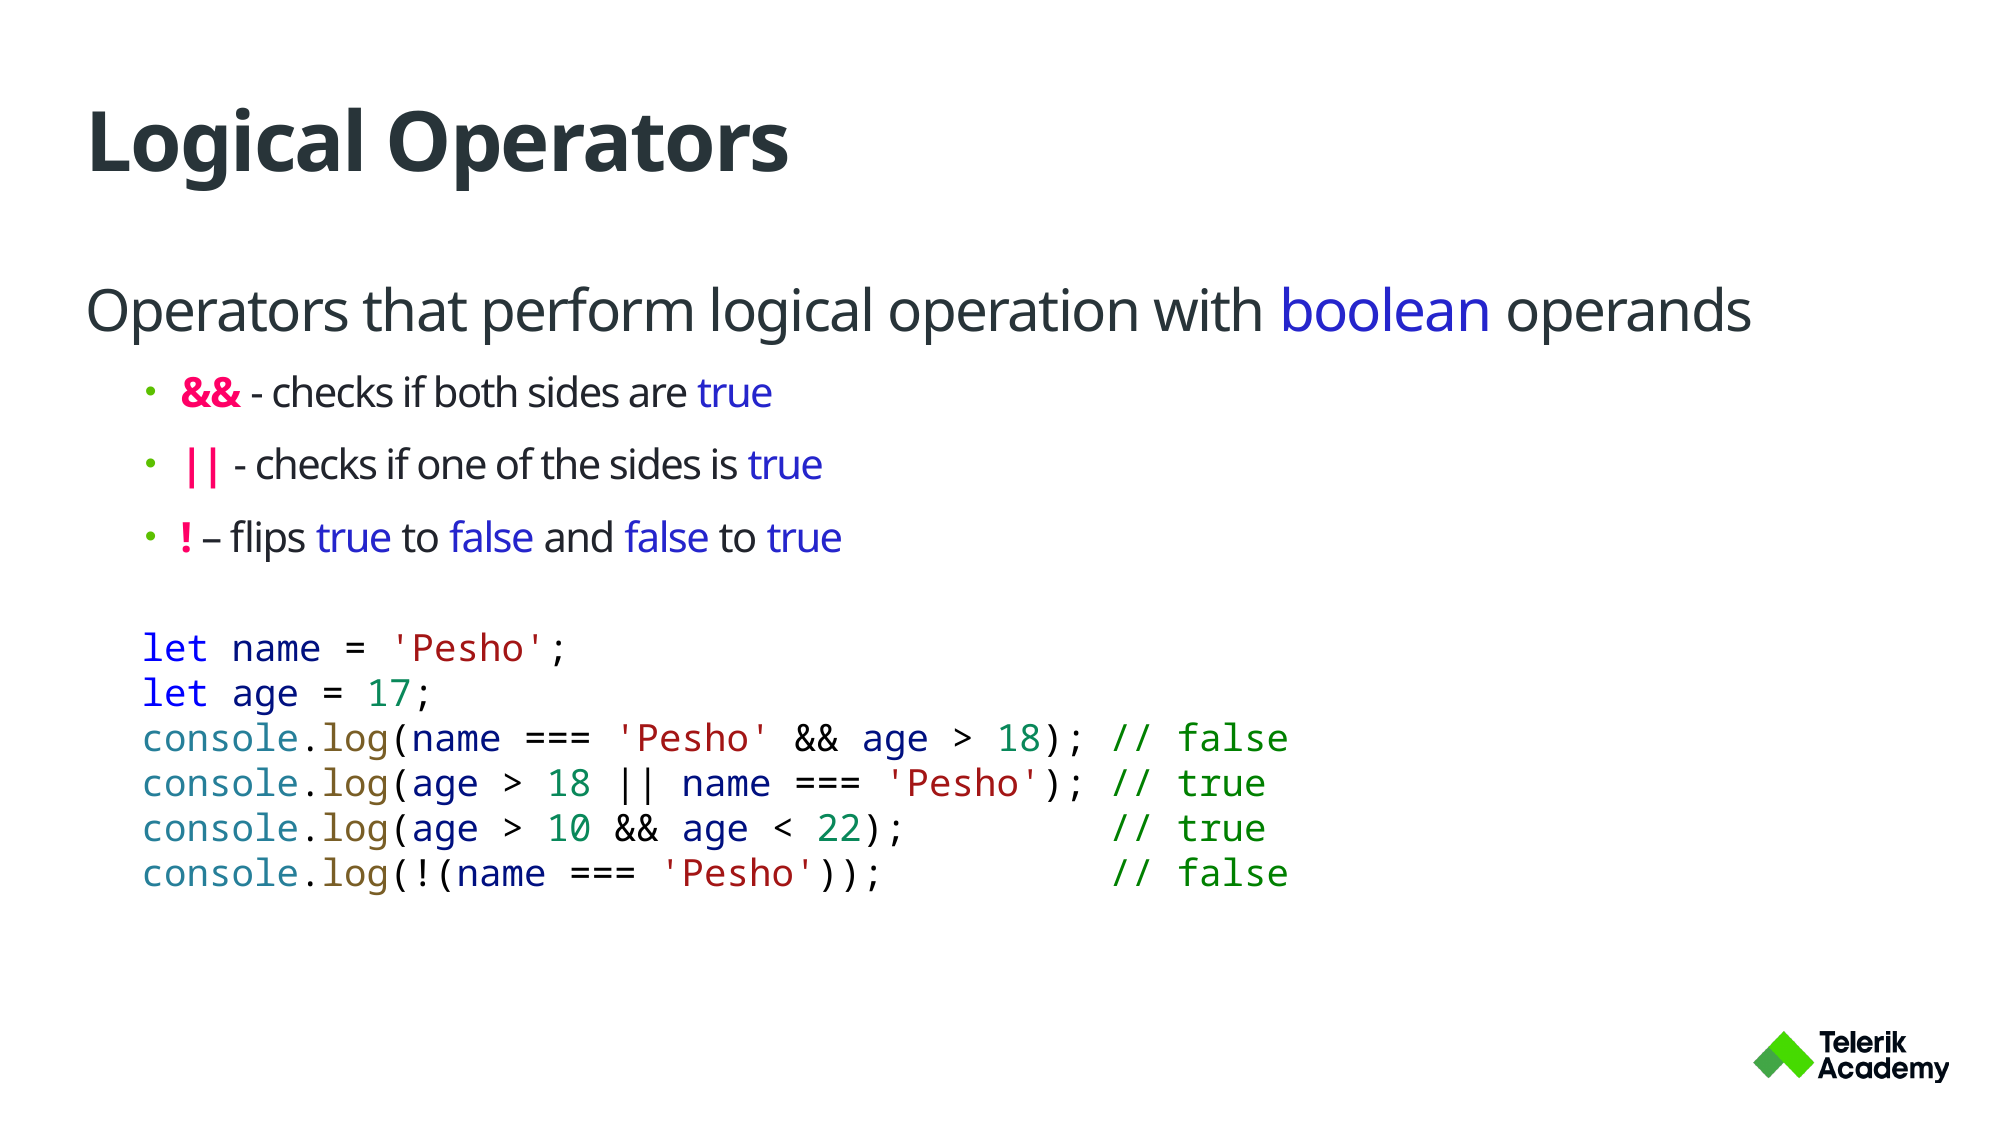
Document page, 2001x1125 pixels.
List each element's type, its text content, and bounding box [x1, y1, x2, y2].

list Operators that perform logical operation with boolean operands && - checks if both sides are true || - checks if one of the sides is true ! – flips true to false and false to true [70, 265, 1923, 969]
text_box let name = 'Pesho'; let age = 17; console.log(name === 'Pesho' && age > 18); // false console.log(age > 18 || name === 'Pesho'); // true console.log(age > 10 && age < 22); // true console.log(!(name === 'Pesho')); // false [126, 616, 1387, 902]
title Logical Operators [70, 64, 1902, 225]
